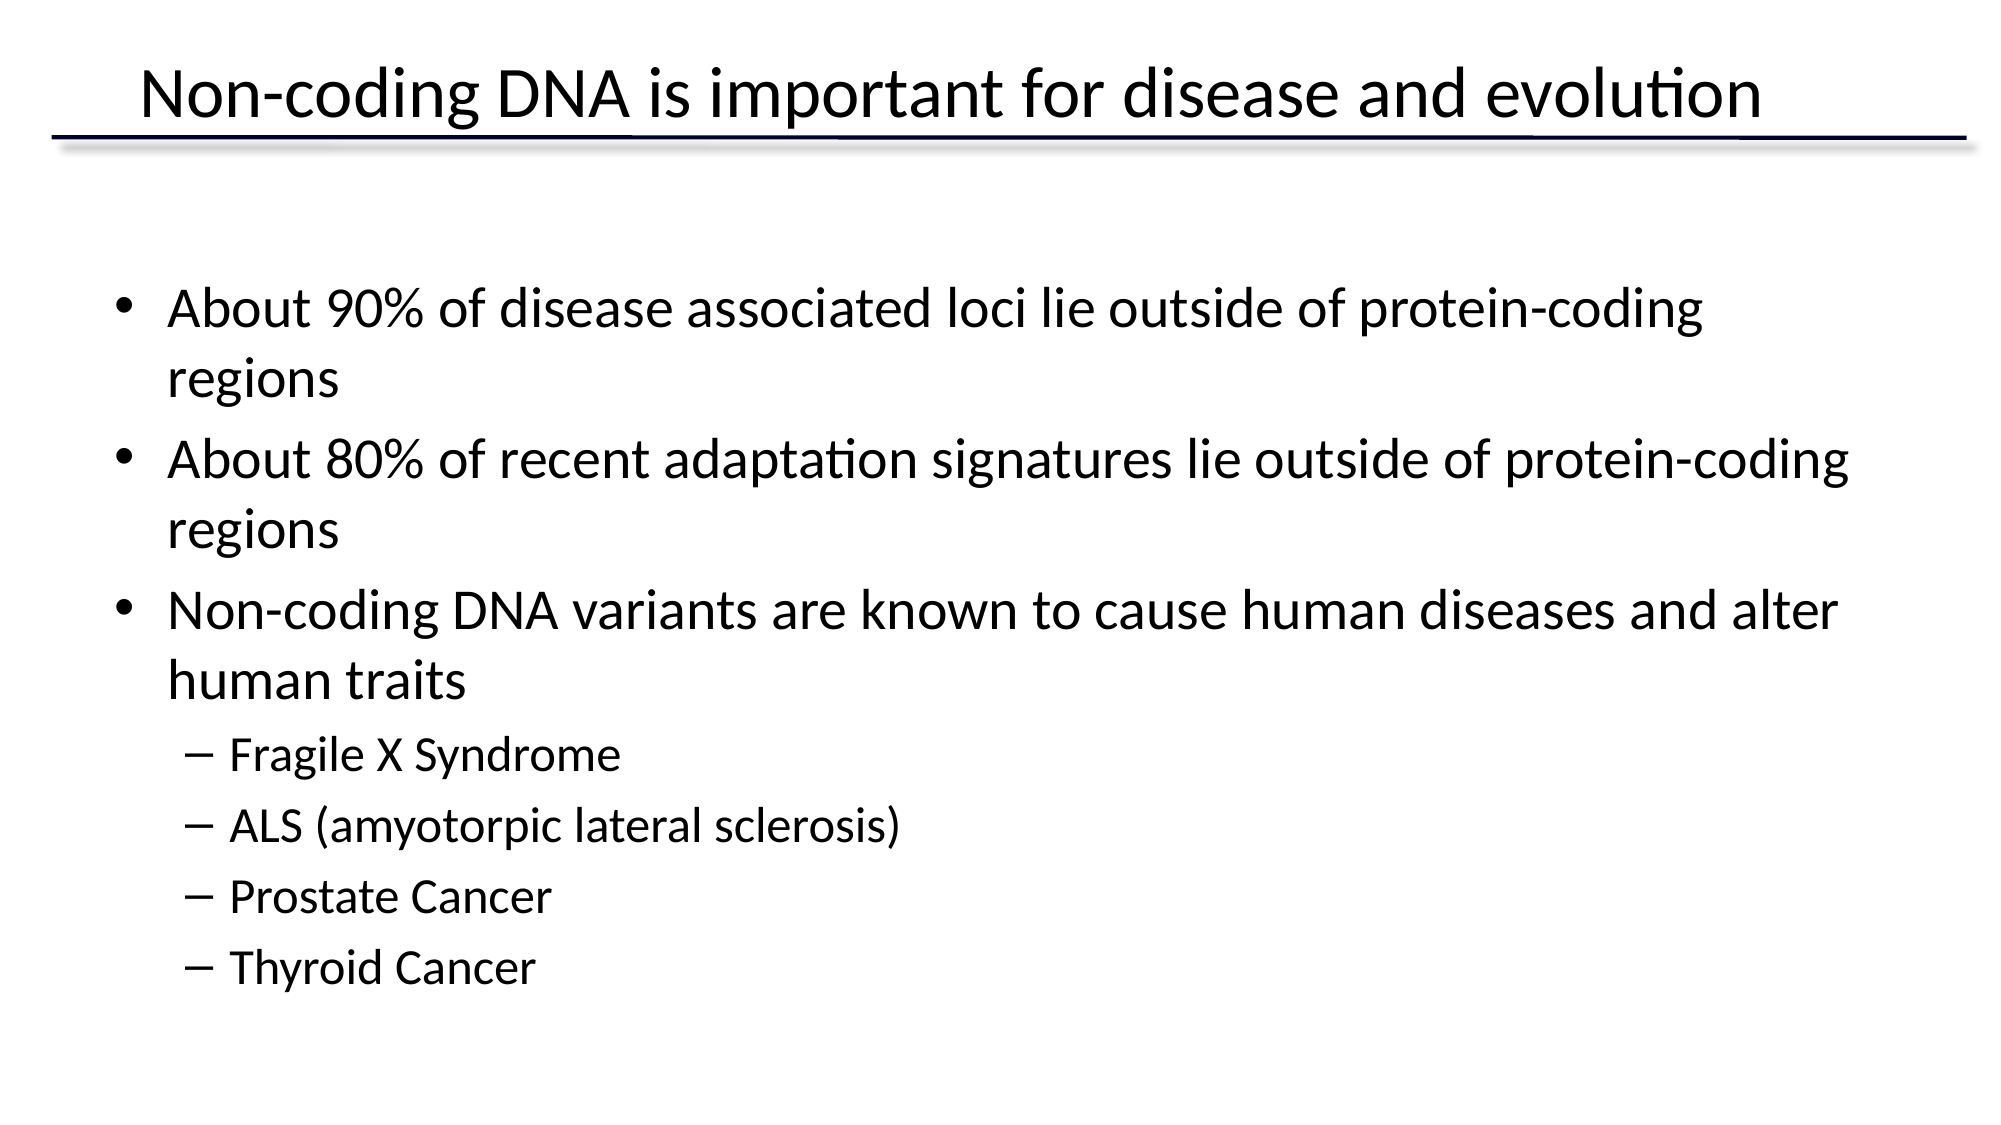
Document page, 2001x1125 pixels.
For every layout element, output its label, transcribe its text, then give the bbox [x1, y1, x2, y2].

list About 90% of disease associated loci lie outside of protein-coding regions About 80% of recent adaptation signatures lie outside of protein-coding regions Non-coding DNA variants are known to cause human diseases and alter human traits Fragile X Syndrome ALS (amyotorpic lateral sclerosis) Prostate Cancer Thyroid Cancer [99, 262, 1900, 1005]
title Non-coding DNA is important for disease and evolution [99, 37, 1900, 225]
